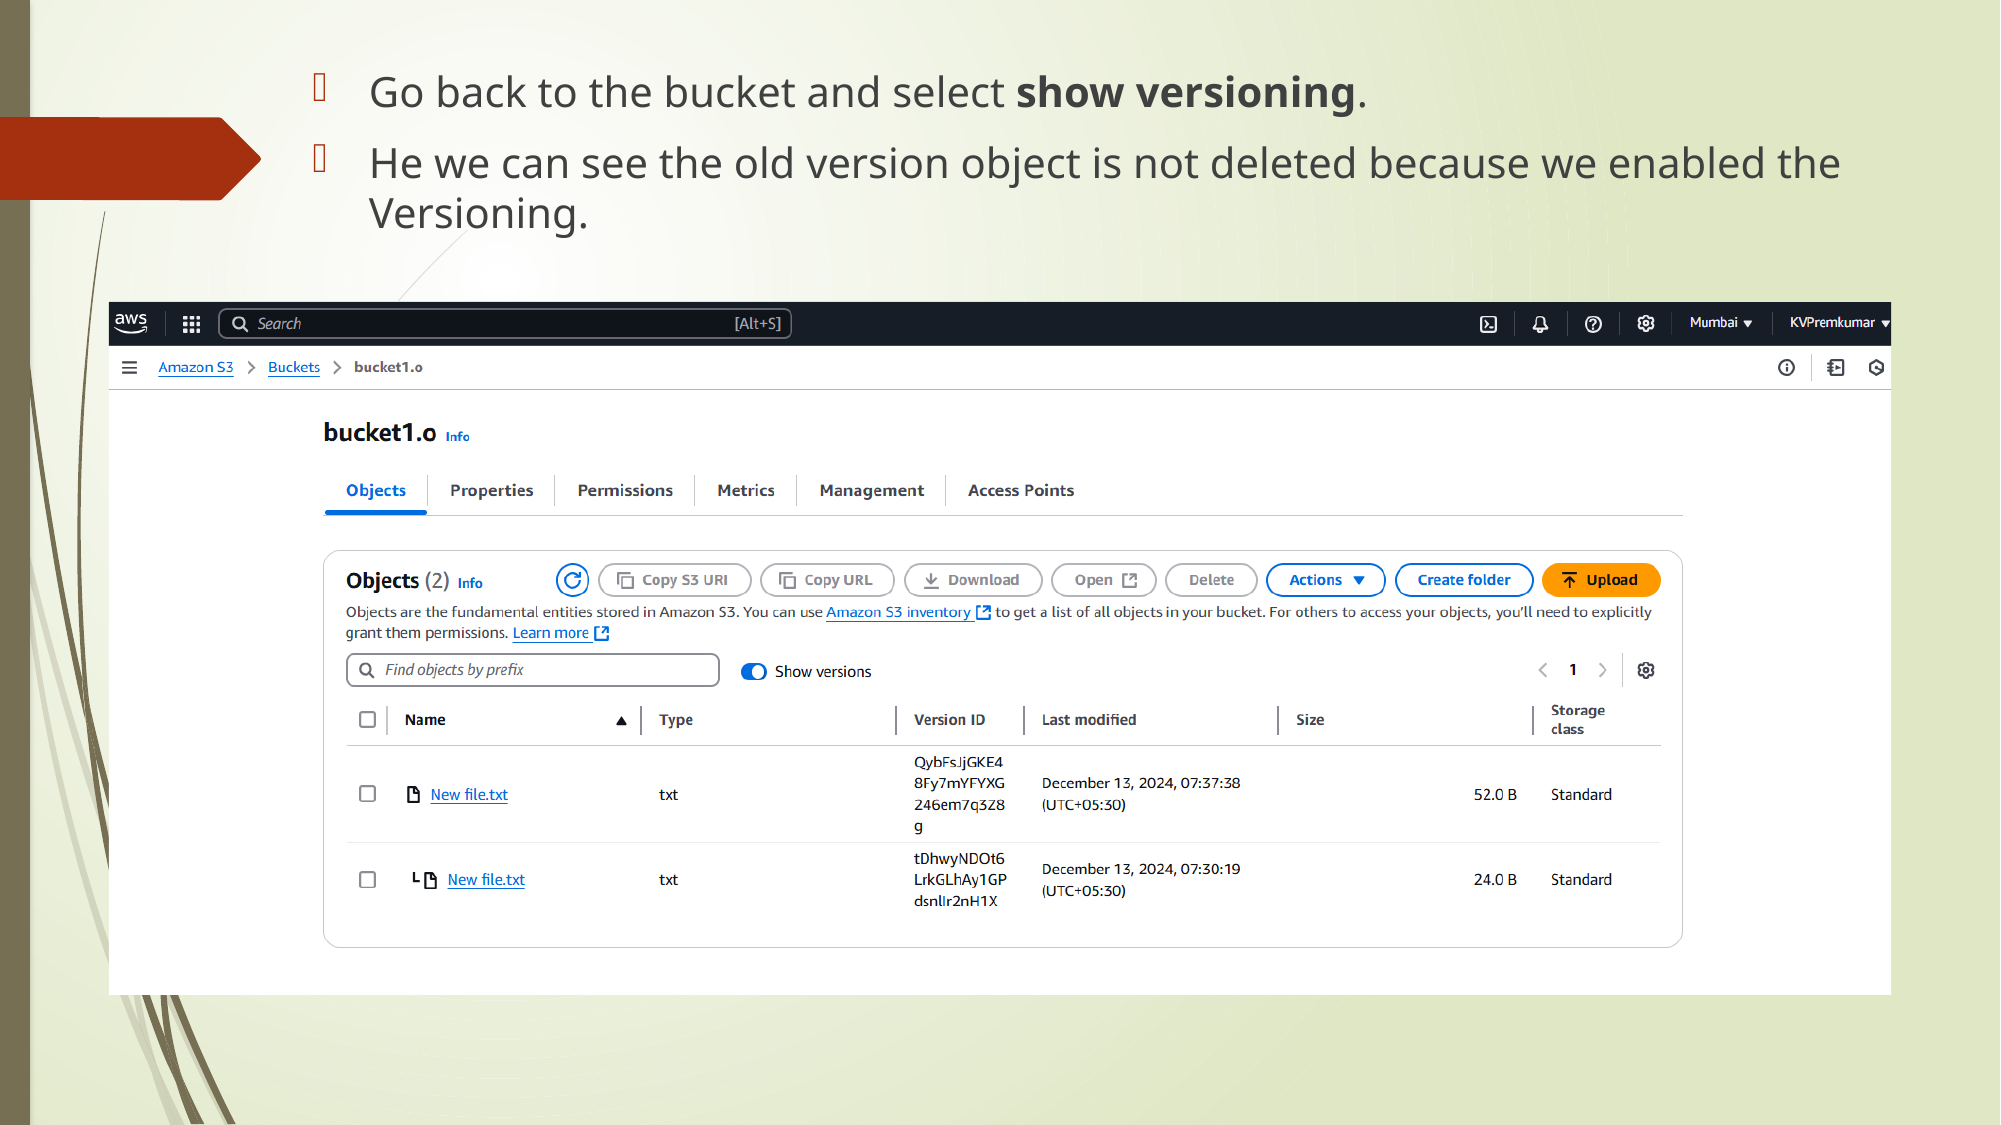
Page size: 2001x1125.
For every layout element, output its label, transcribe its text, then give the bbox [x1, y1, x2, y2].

picture [108, 301, 1892, 995]
text_box Go back to the bucket and select show versioning. He we can see the old version object is not deleted because we enabled the Versioning. [297, 58, 1886, 281]
